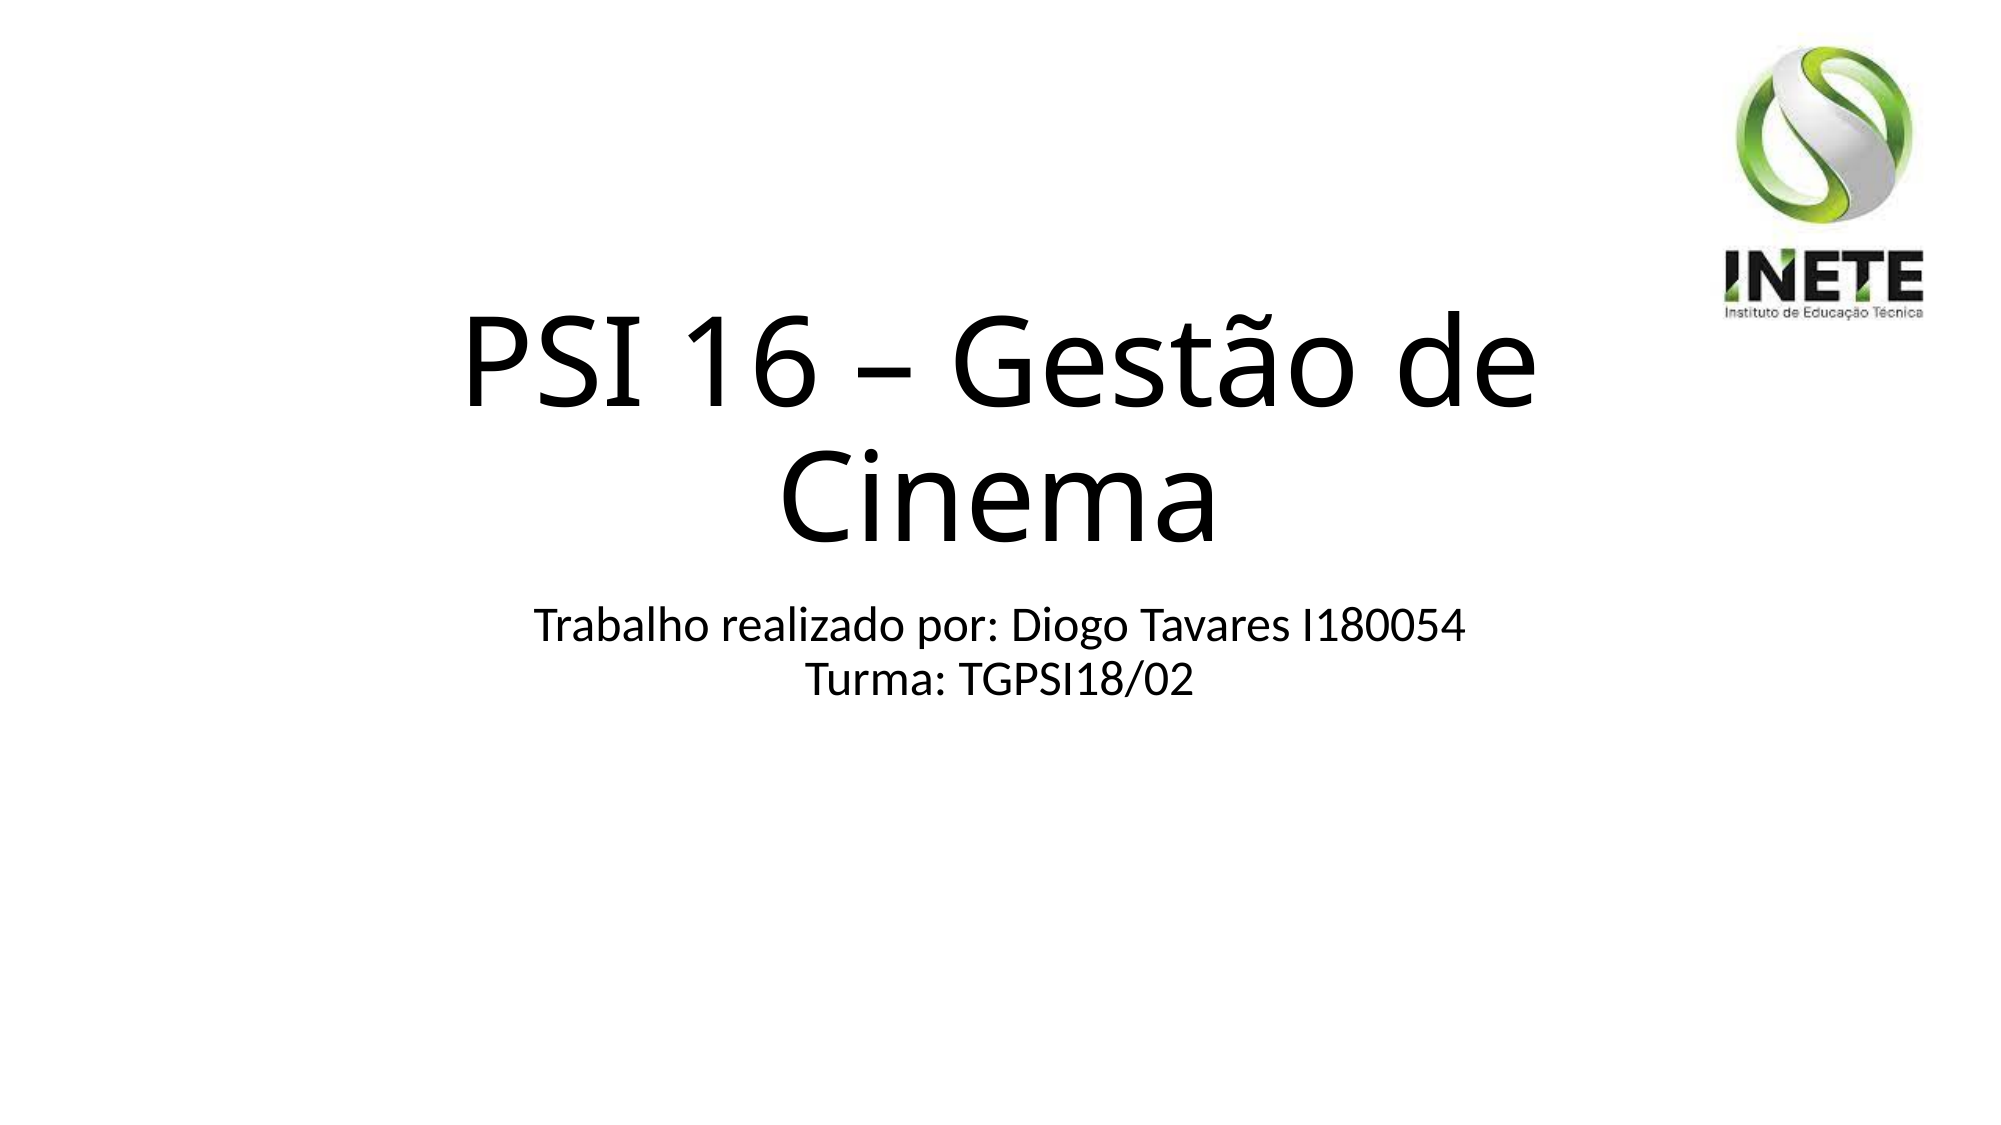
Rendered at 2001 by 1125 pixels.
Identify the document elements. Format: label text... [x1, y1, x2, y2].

subtitle Trabalho realizado por: Diogo Tavares I180054 Turma: TGPSI18/02 [249, 590, 1750, 863]
picture [1648, 8, 2000, 360]
title PSI 16 – Gestão de Cinema [249, 184, 1750, 576]
